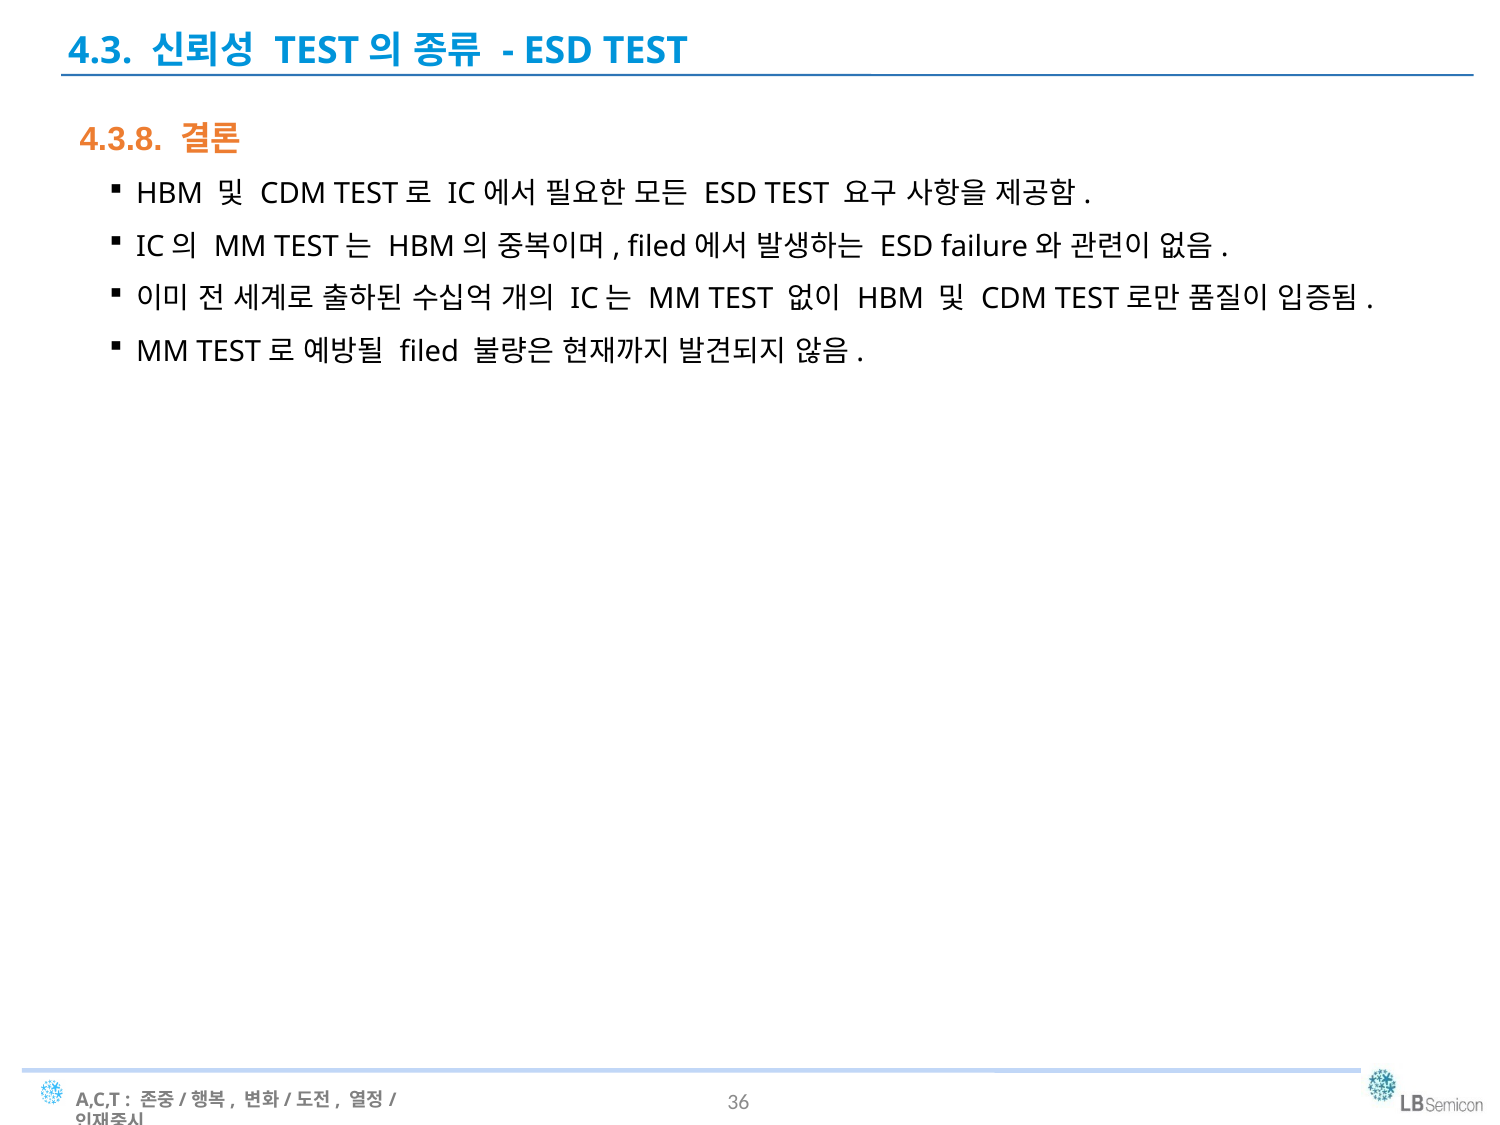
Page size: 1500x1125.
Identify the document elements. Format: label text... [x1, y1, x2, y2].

text_box 4.3.8. 결론 HBM 및 CDM TEST로 IC에서 필요한 모든 ESD TEST 요구 사항을 제공함. IC의 MM TEST는 HBM의 중복이며, filed에서 발생하는 ESD failure와 관련이 없음. 이미 전 세계로 출하된 수십억 개의 IC는 MM TEST 없이 HBM 및 CDM TEST로만 품질이 입증됨. MM TEST로 예방될 filed 불량은 현재까지 발견되지 않음. [64, 89, 1471, 375]
text_box 4.3. 신뢰성 TEST의 종류 - ESD TEST [53, 19, 798, 79]
slide_number 36 [705, 1070, 765, 1125]
picture [1361, 1063, 1489, 1120]
